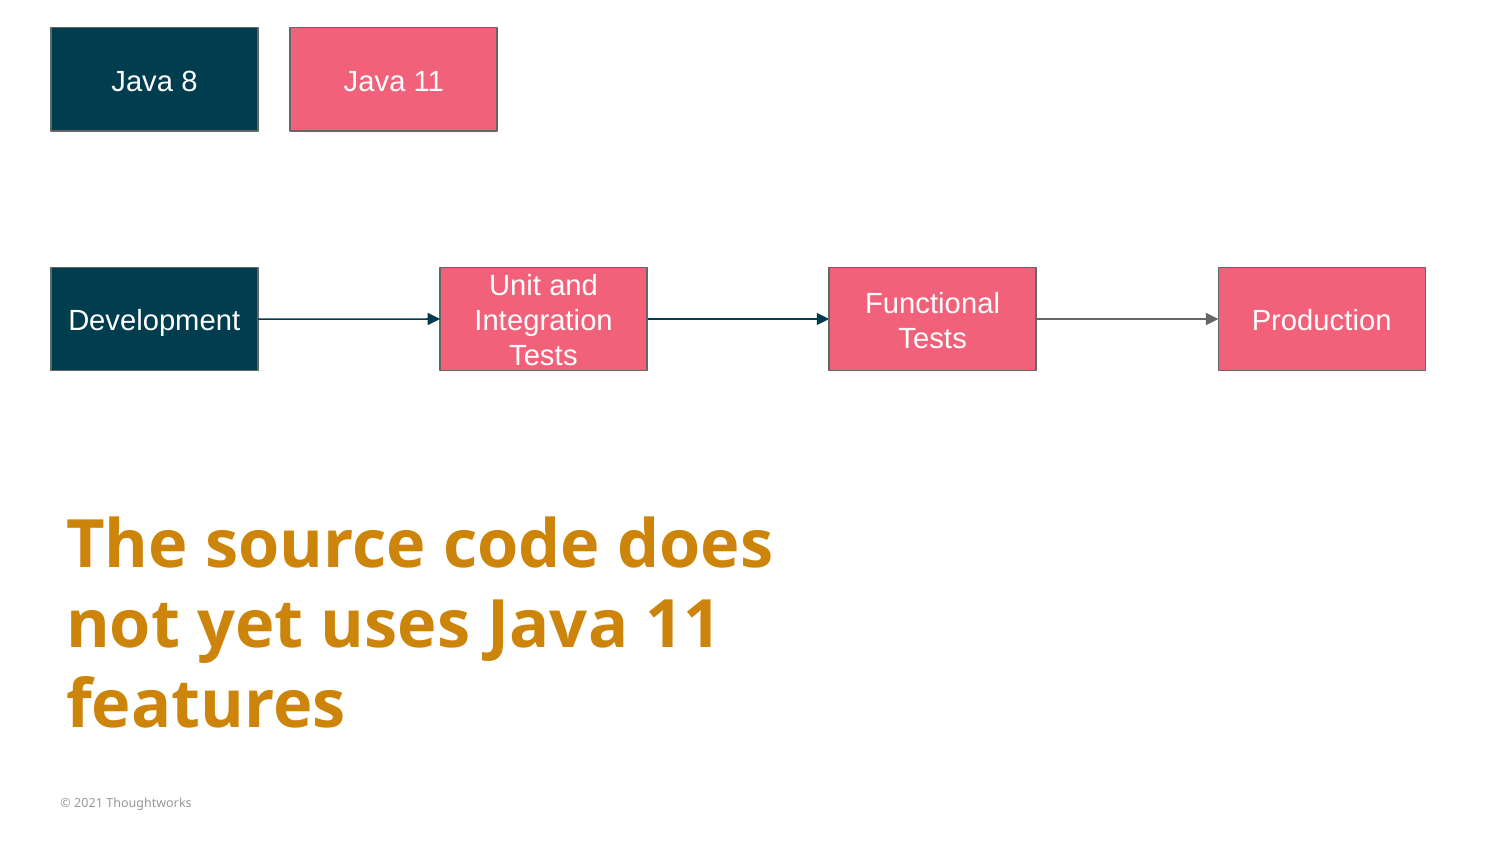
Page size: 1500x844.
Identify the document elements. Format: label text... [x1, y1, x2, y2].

text_box Java 11 [290, 27, 498, 131]
text_box Production [1218, 267, 1426, 371]
text_box Functional Tests [829, 267, 1037, 371]
text_box Development [50, 267, 259, 371]
text_box Java 8 [50, 27, 259, 131]
text_box The source code does not yet uses Java 11 features [50, 486, 794, 752]
text_box Unit and Integration Tests [440, 267, 648, 371]
